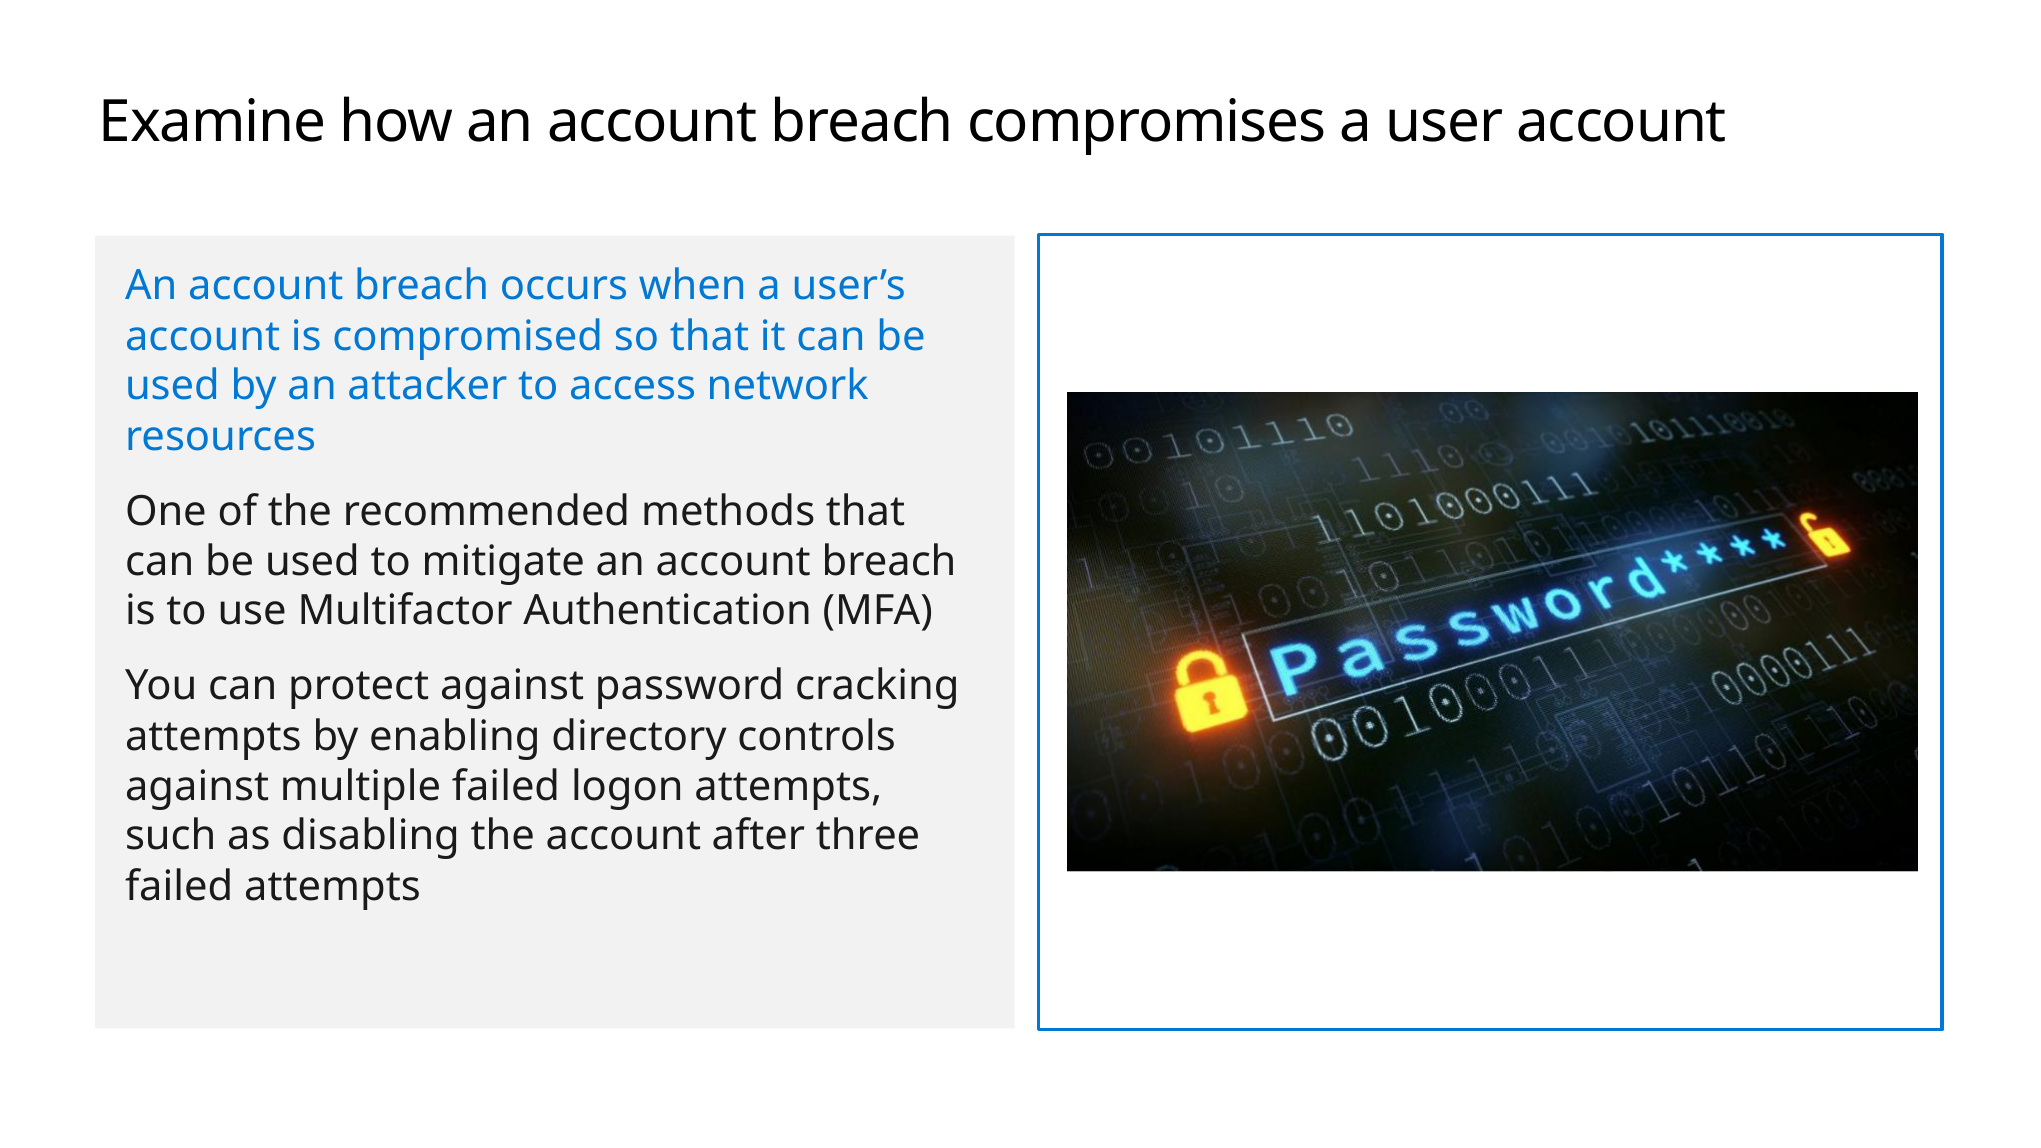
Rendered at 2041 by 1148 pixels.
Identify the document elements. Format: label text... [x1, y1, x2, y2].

picture [1039, 235, 1941, 1029]
title Examine how an account breach compromises a user account [98, 83, 1943, 156]
text_box An account breach occurs when a user’s account is compromised so that it can be used by an attacker to access network resources One of the recommended methods that can be used to mitigate an account breach is to use Multifactor Authentication (MFA) You can protect against password cracking attempts by enabling directory controls against multiple failed logon attempts, such as disabling the account after three failed attempts [95, 235, 1015, 1029]
